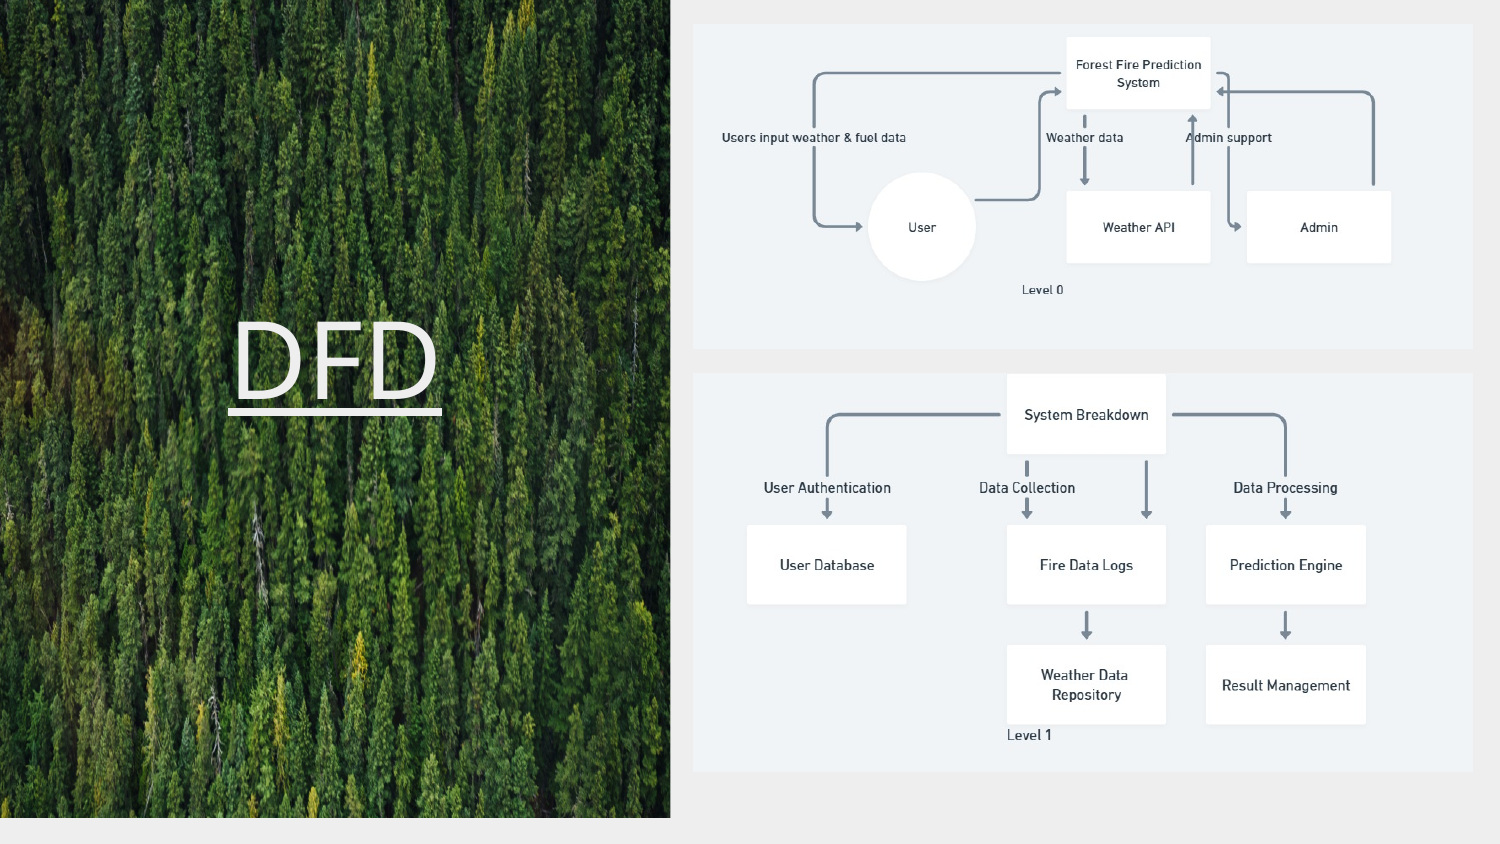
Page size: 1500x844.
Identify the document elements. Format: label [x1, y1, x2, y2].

picture [692, 24, 1473, 350]
picture [692, 373, 1473, 772]
picture [0, 0, 671, 818]
